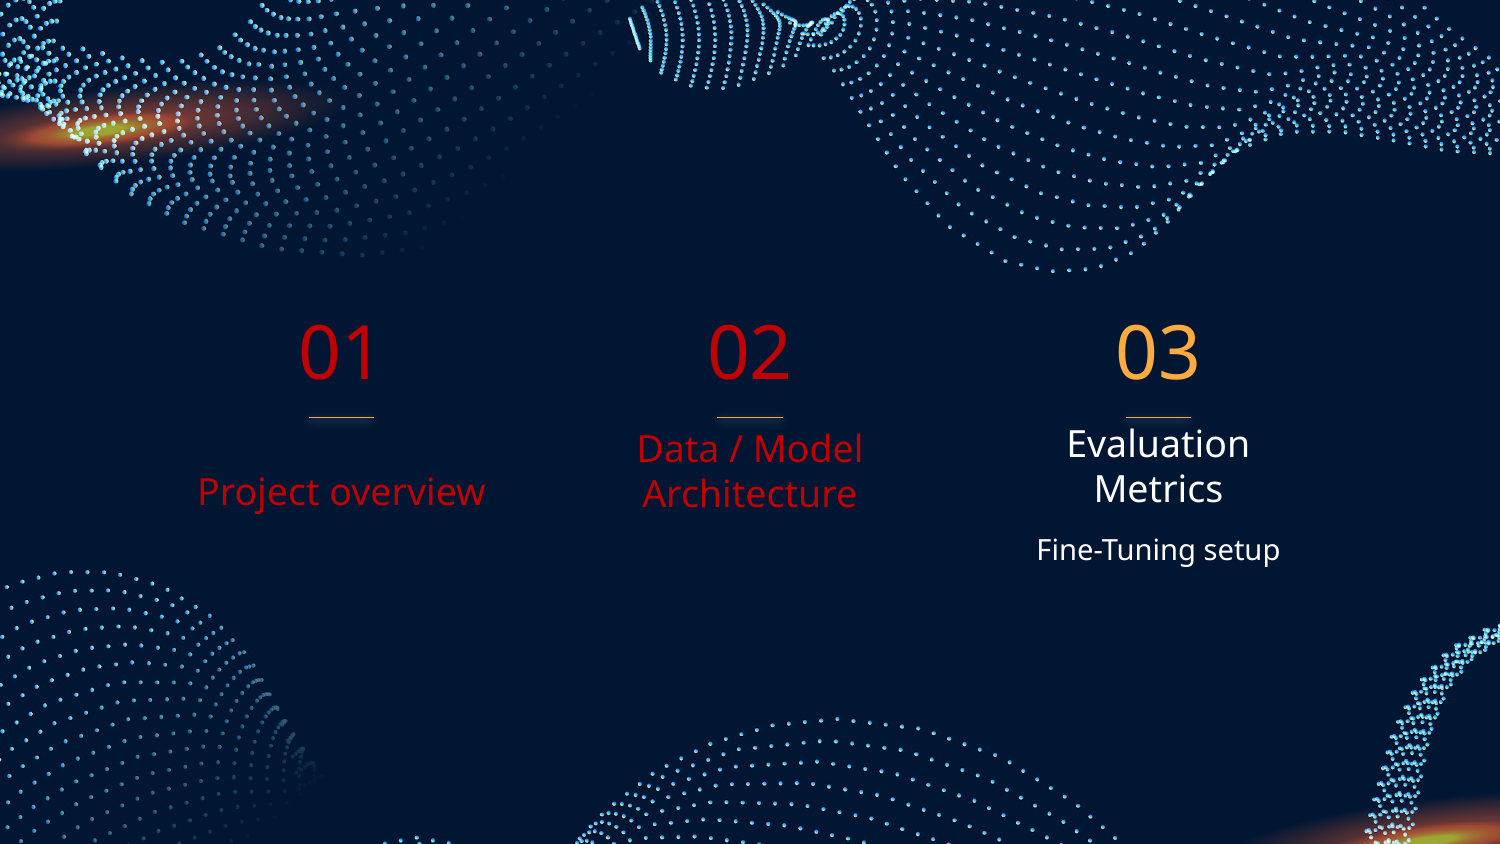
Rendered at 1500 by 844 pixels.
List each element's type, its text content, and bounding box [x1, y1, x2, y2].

picture [0, 0, 1500, 844]
subtitle Fine-Tuning setup [988, 516, 1328, 719]
title 02 [580, 290, 920, 410]
title 03 [988, 290, 1328, 410]
title Data / Model Architecture [580, 440, 920, 531]
title 01 [171, 290, 512, 410]
title Project overview [171, 421, 512, 529]
title Evaluation Metrics [988, 434, 1328, 516]
